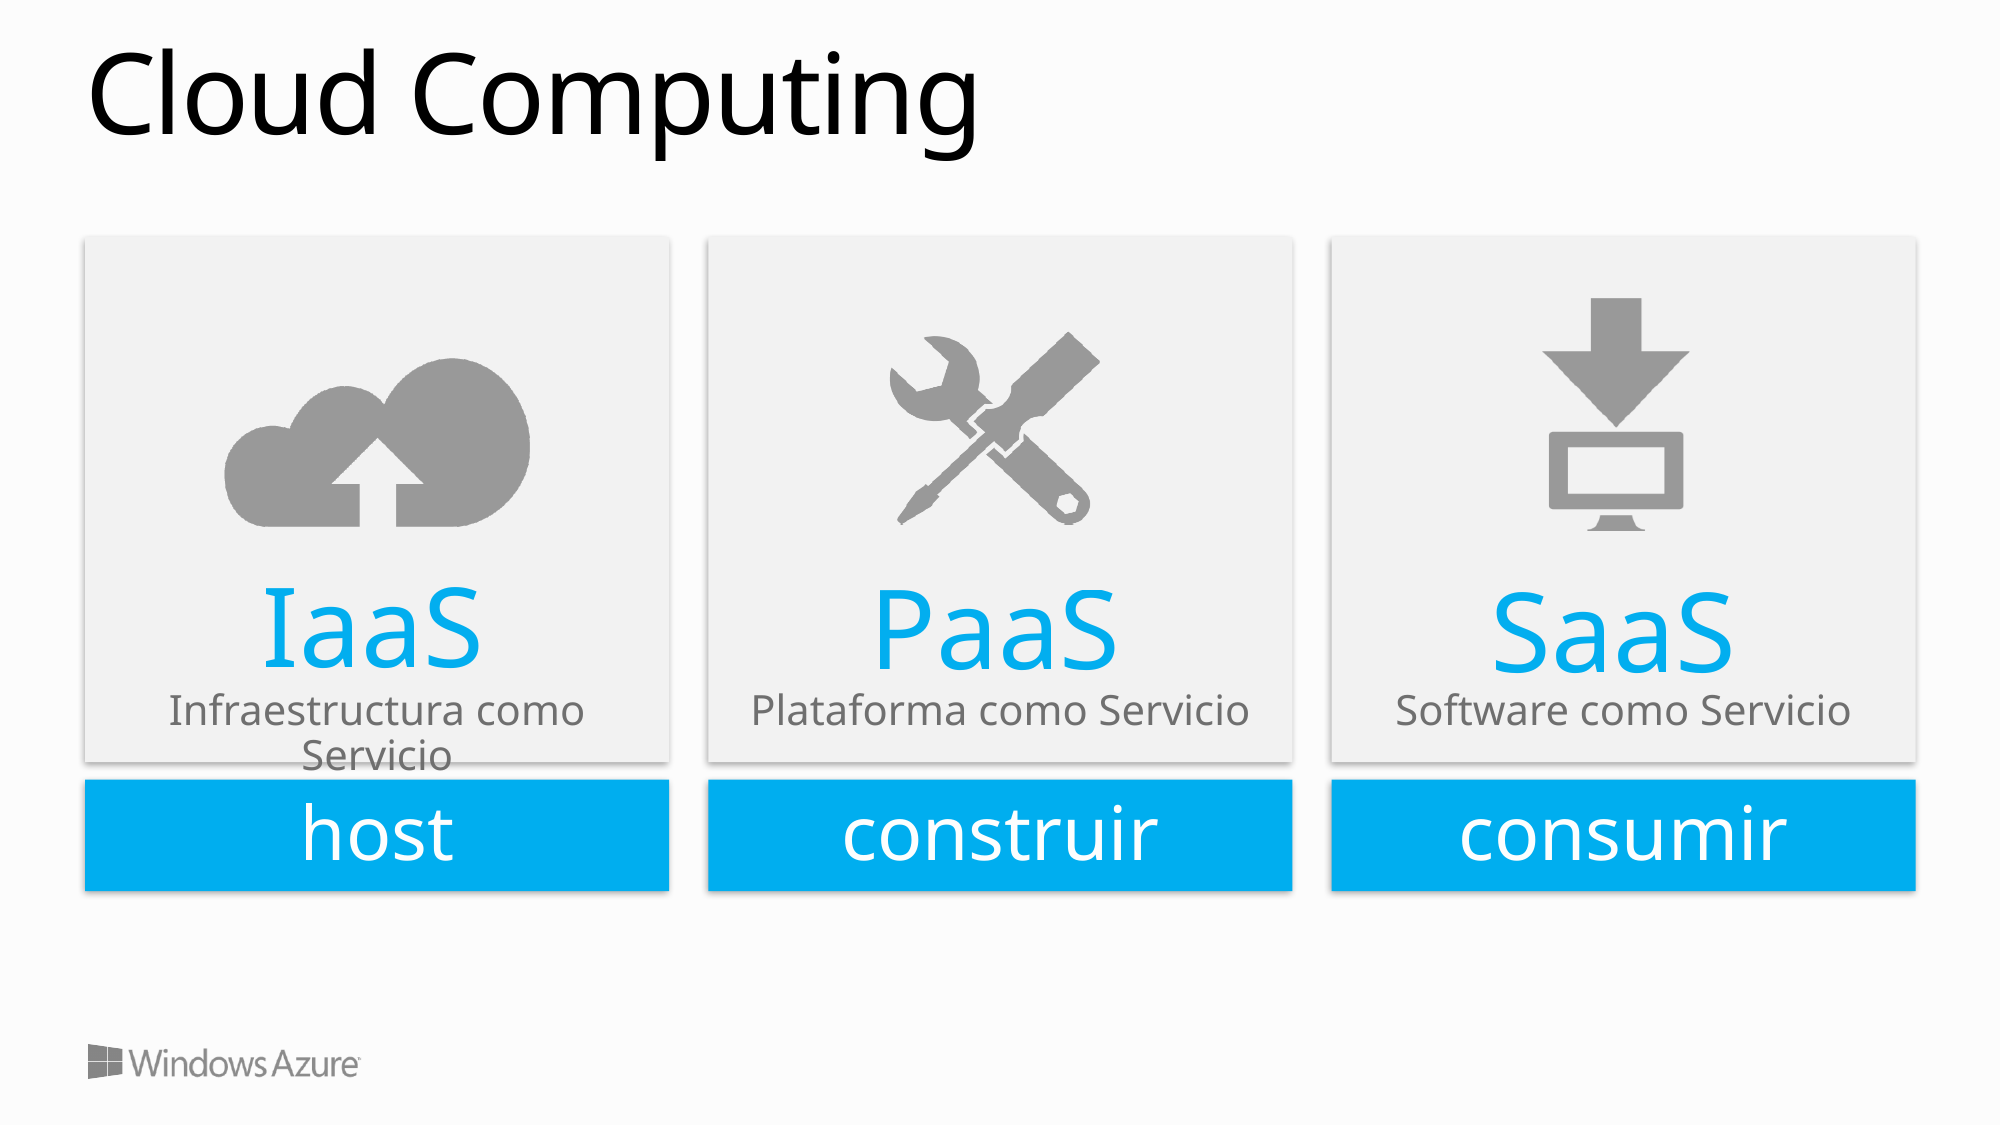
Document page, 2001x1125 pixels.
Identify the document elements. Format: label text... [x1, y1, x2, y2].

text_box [1331, 236, 1916, 892]
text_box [84, 236, 670, 892]
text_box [708, 236, 1293, 892]
title Cloud Computing [85, 37, 1915, 161]
